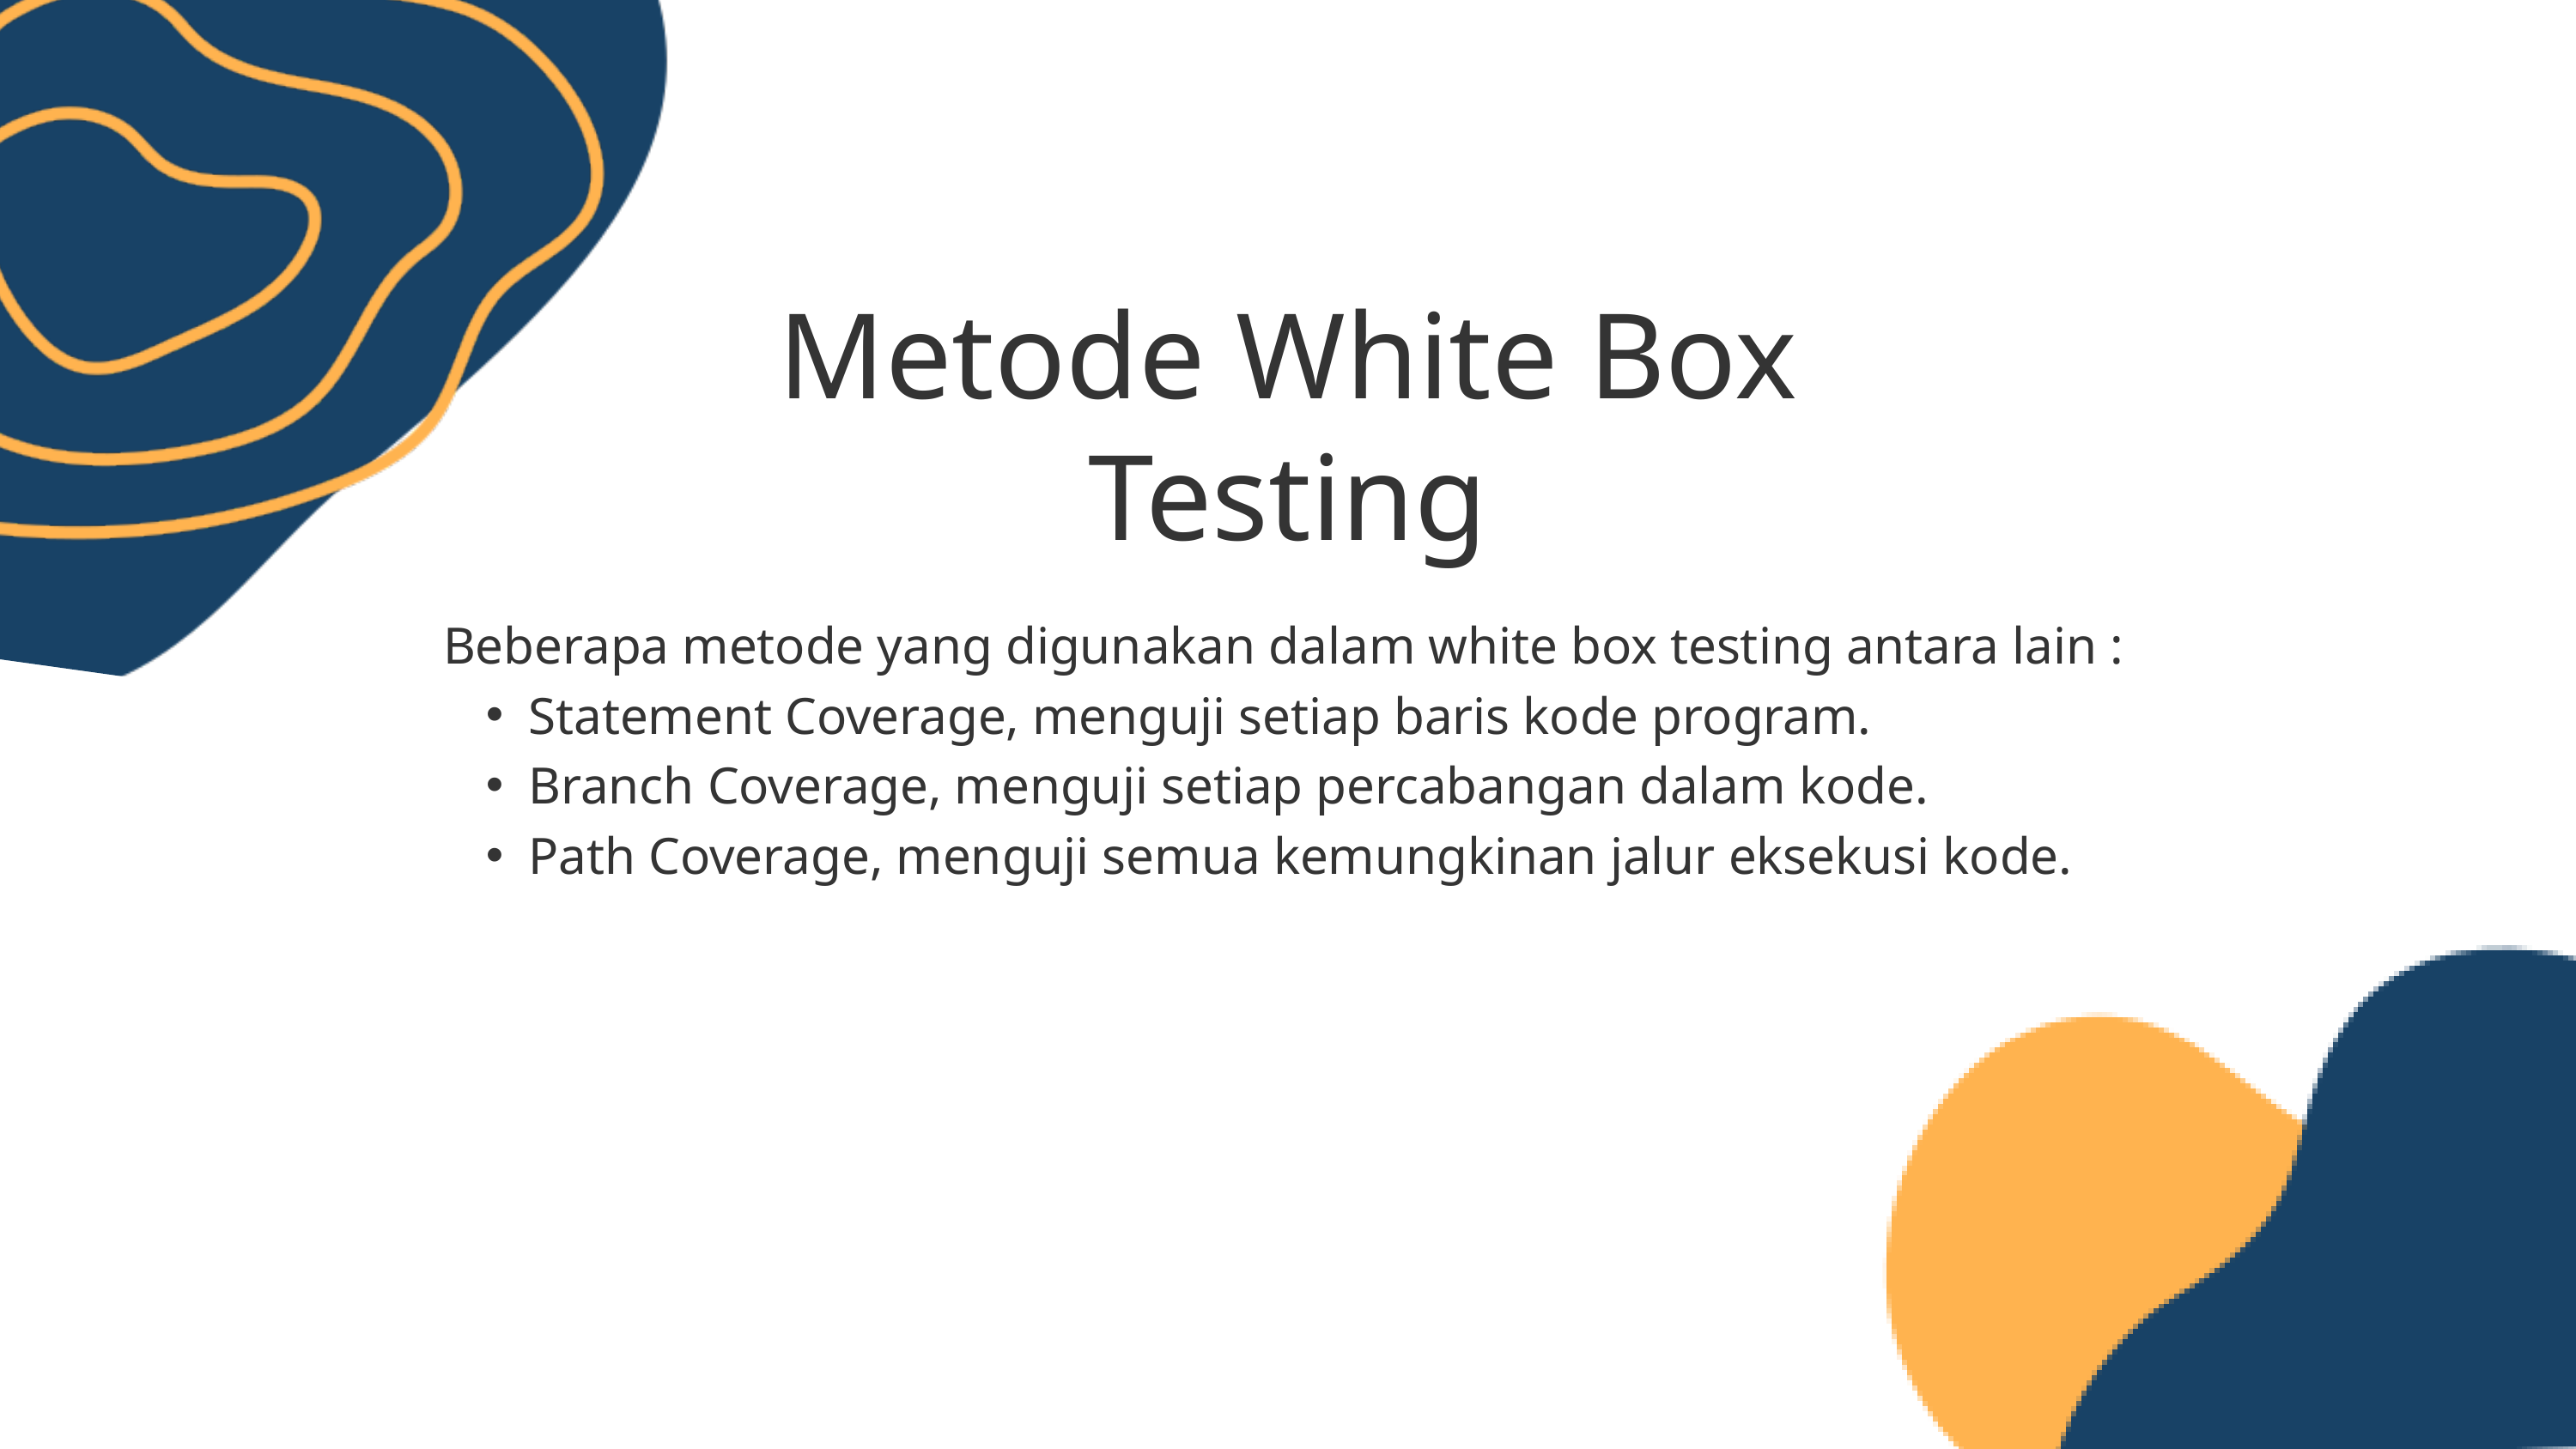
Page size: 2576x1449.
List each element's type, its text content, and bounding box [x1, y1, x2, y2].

text_box Beberapa metode yang digunakan dalam white box testing antara lain : Statement Coverage, menguji setiap baris kode program. Branch Coverage, menguji setiap percabangan dalam kode. Path Coverage, menguji semua kemungkinan jalur eksekusi kode. [443, 603, 2133, 885]
text_box [1882, 910, 2576, 1449]
text_box [0, 0, 625, 543]
text_box [0, 543, 651, 721]
text_box [625, 0, 729, 280]
text_box Metode White Box Testing [609, 280, 1967, 564]
